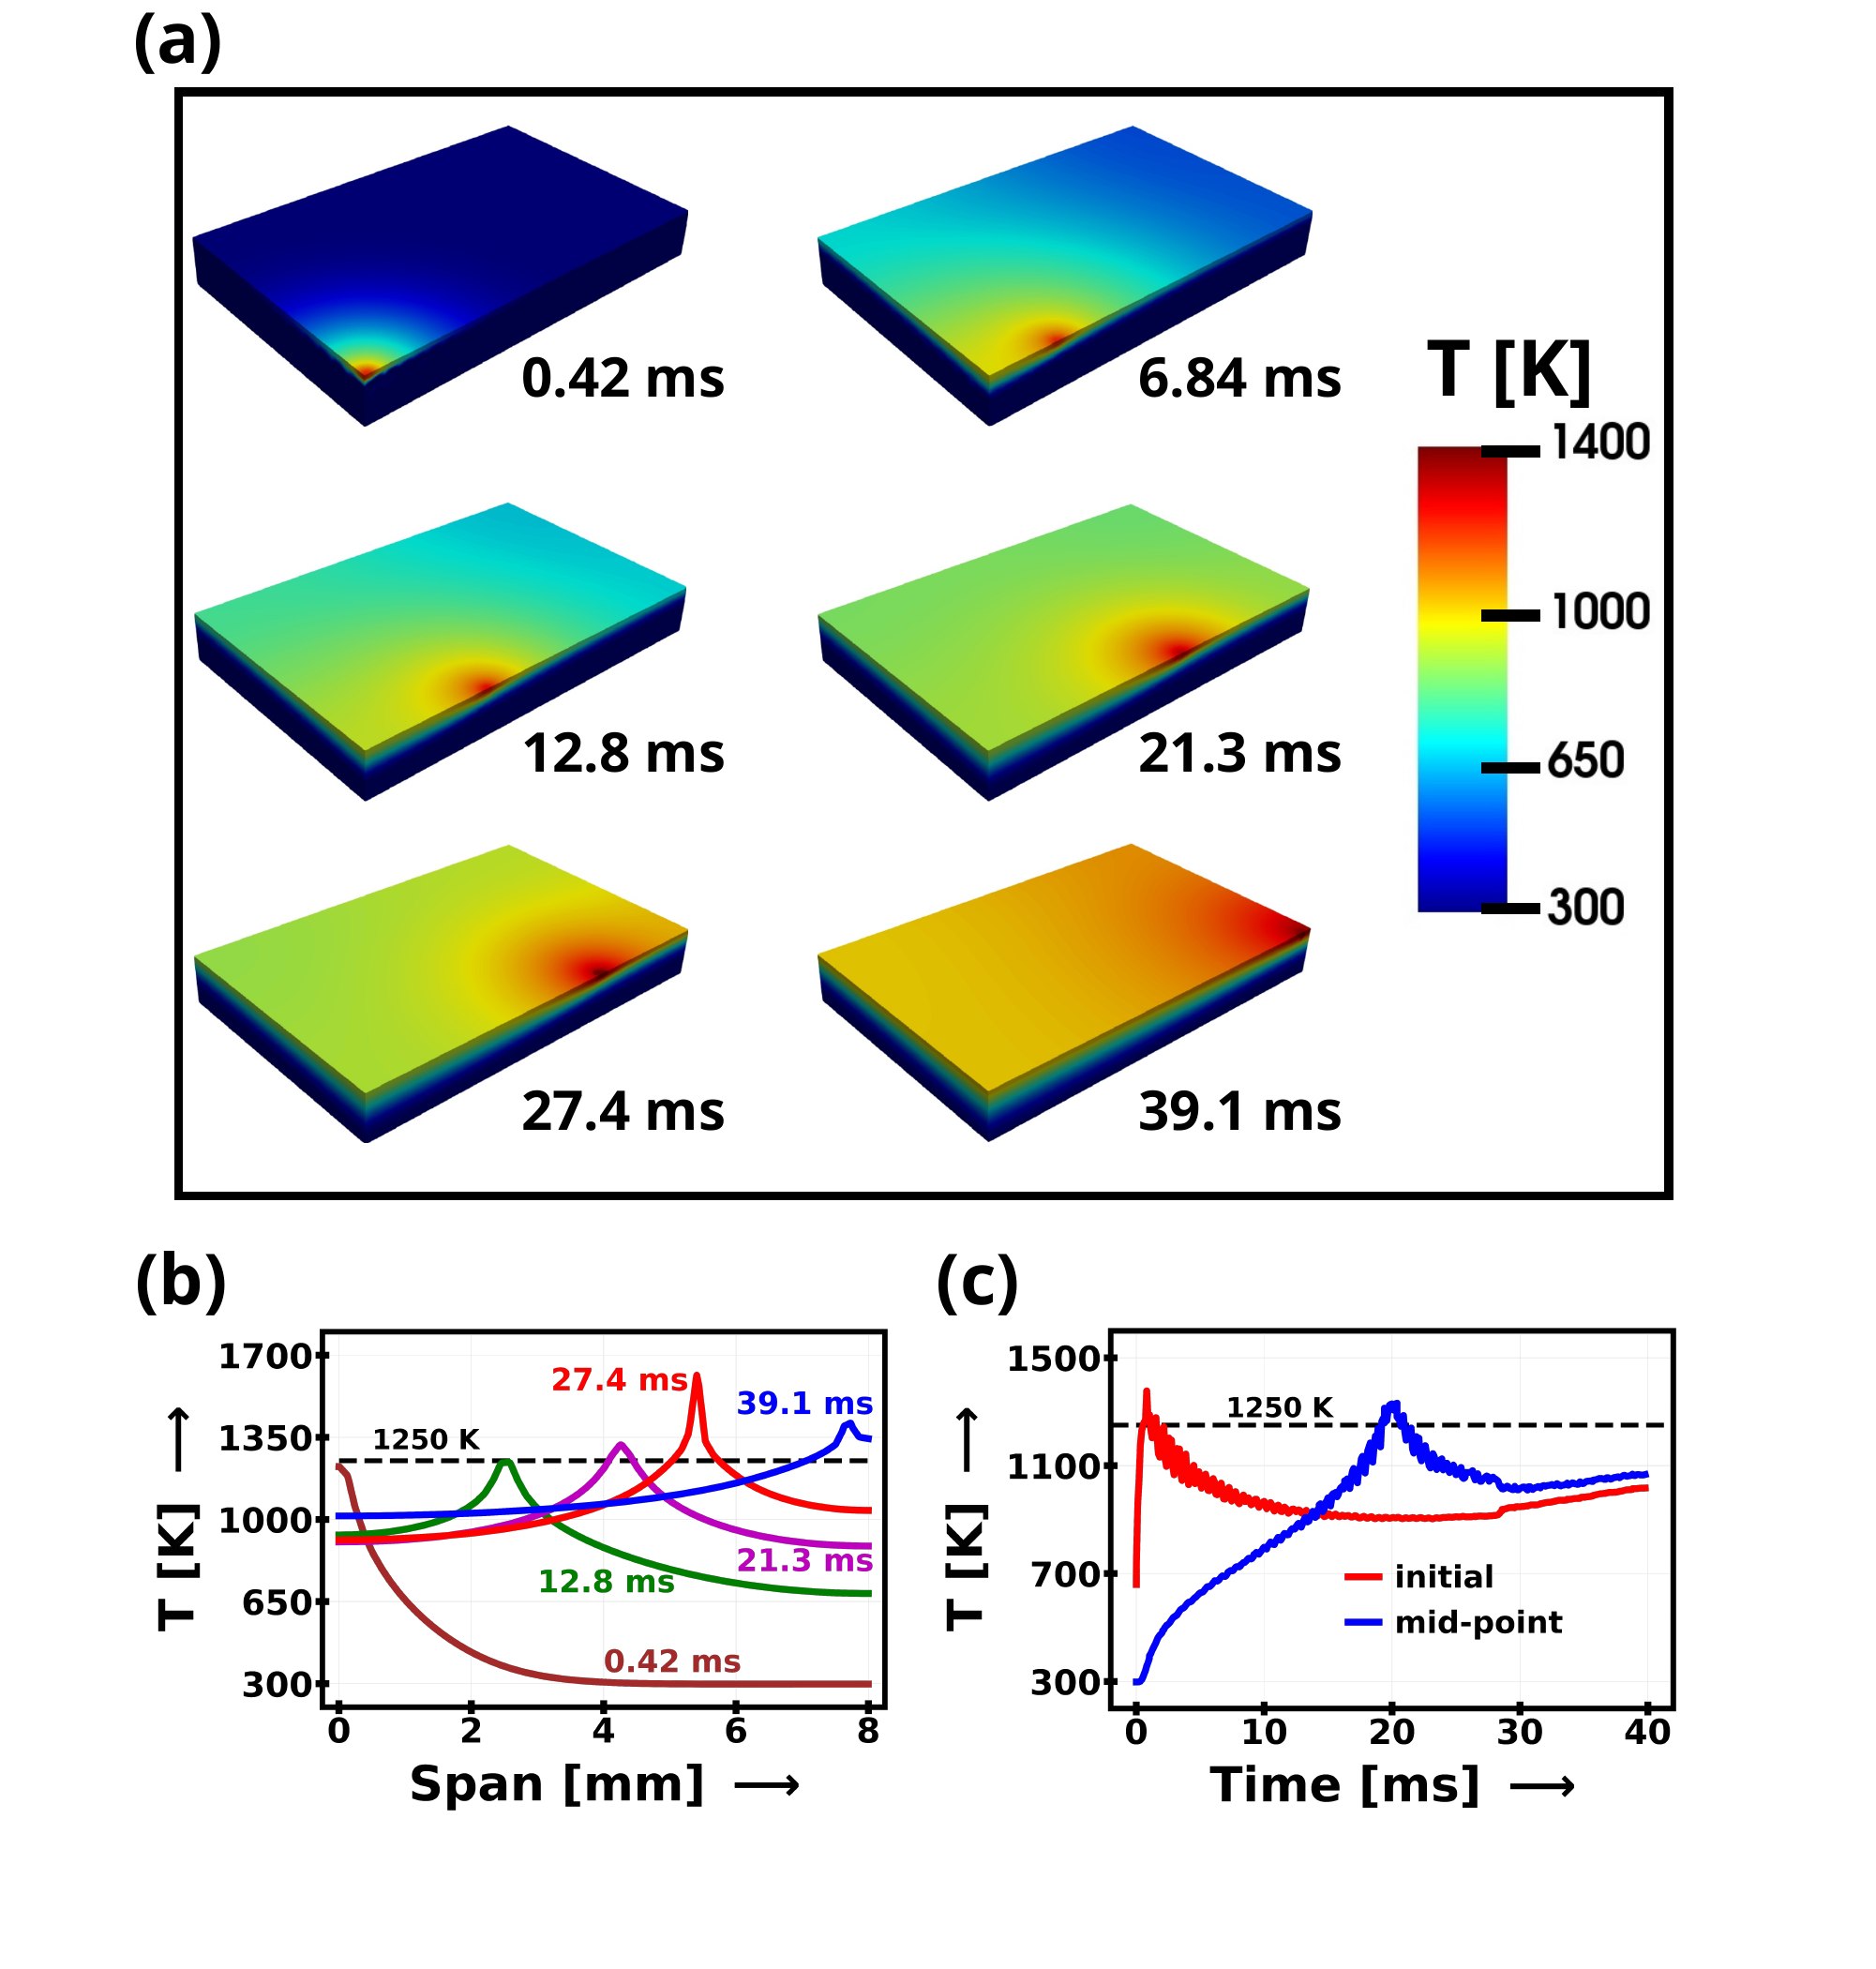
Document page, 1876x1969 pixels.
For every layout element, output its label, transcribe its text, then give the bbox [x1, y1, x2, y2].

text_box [812, 121, 1391, 441]
text_box (b) [121, 1227, 242, 1326]
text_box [813, 838, 1391, 1173]
picture [152, 1327, 890, 1815]
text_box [1390, 310, 1670, 944]
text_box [191, 496, 773, 815]
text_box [815, 496, 1390, 815]
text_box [190, 838, 773, 1173]
text_box (c) [922, 1227, 1035, 1326]
picture [940, 1326, 1678, 1816]
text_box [190, 121, 773, 441]
text_box [177, 91, 1670, 1197]
text_box (a) [119, 0, 238, 84]
